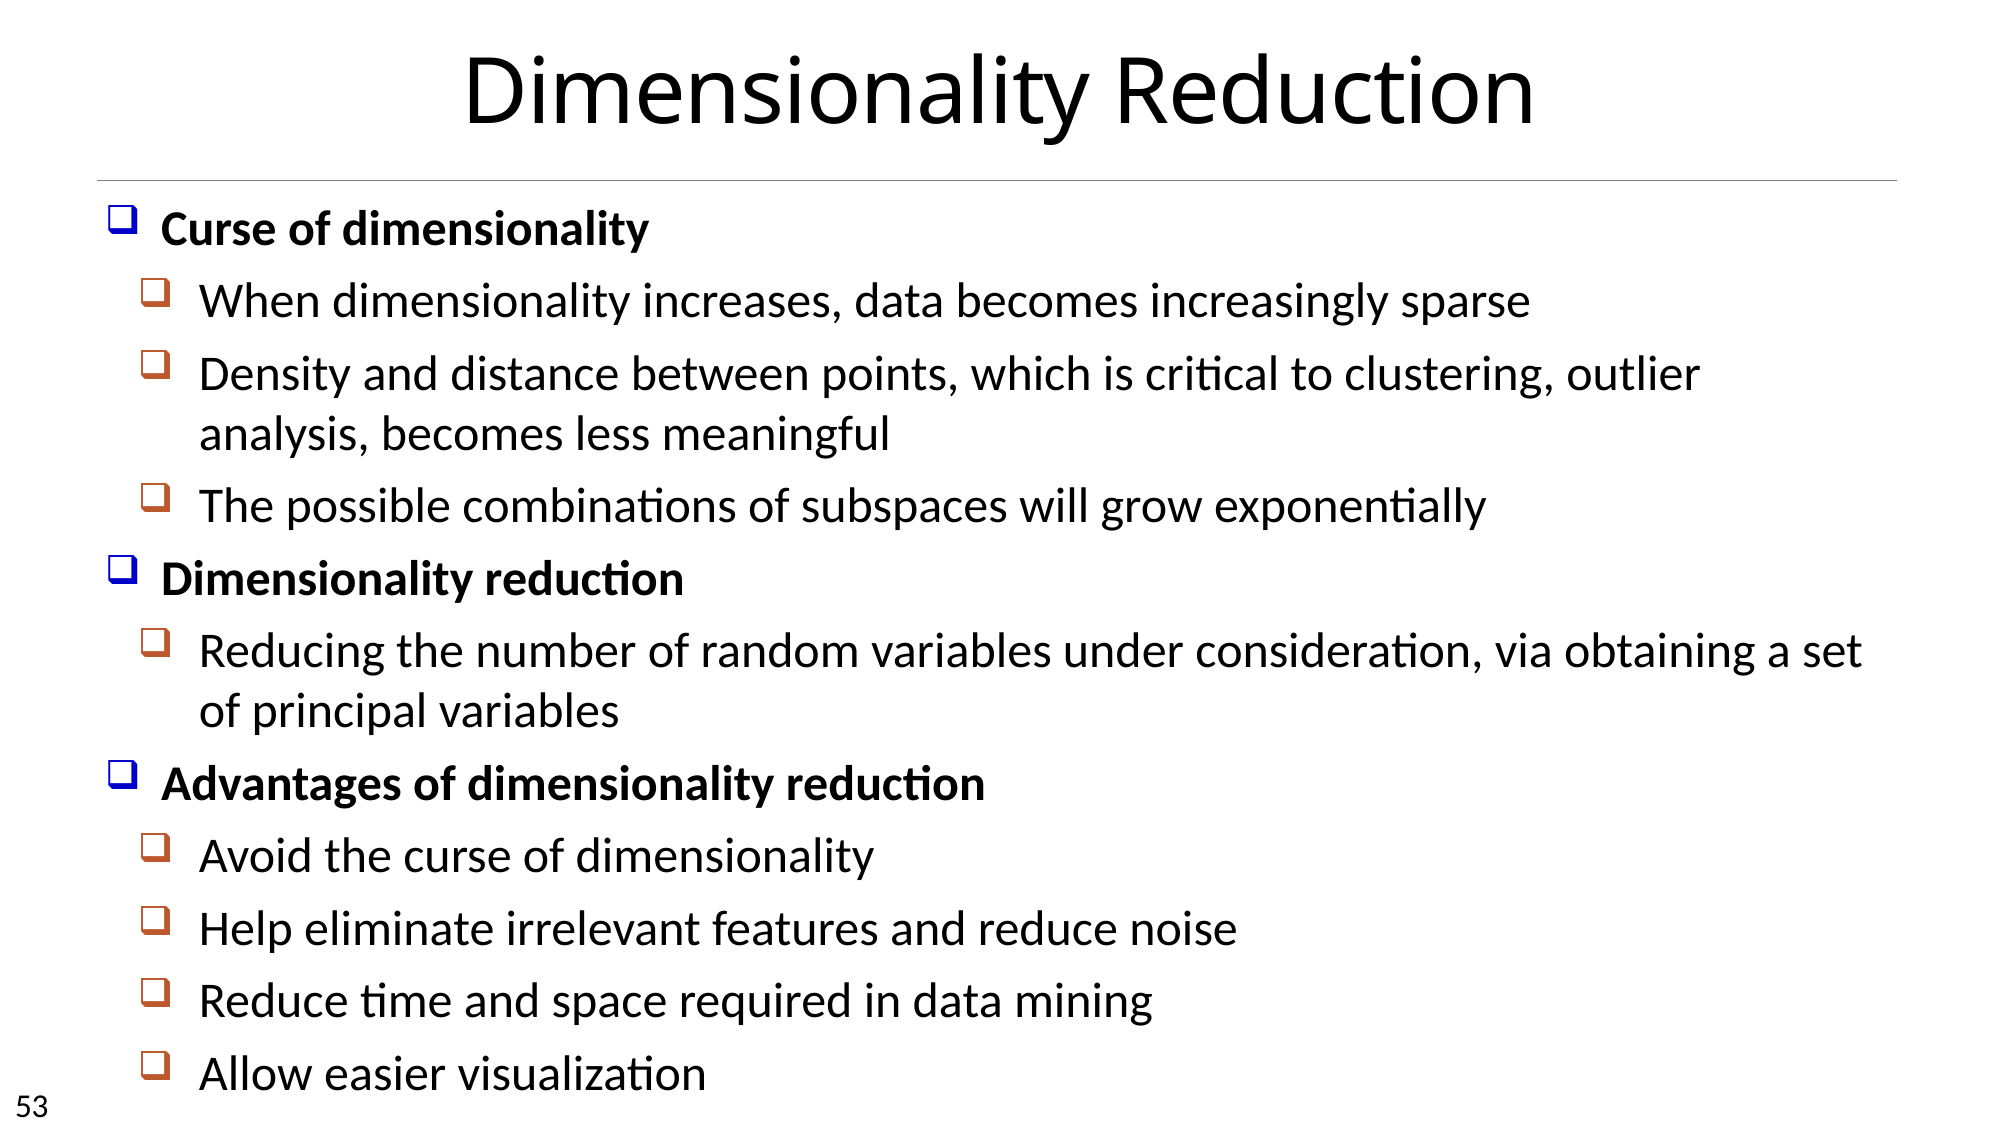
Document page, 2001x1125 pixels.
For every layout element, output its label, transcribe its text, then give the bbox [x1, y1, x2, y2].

title Dimensionality Reduction [26, 50, 1974, 150]
list Curse of dimensionality When dimensionality increases, data becomes increasingly sparse Density and distance between points, which is critical to clustering, outlier analysis, becomes less meaningful The possible combinations of subspaces will grow exponentially Dimensionality reduction Reducing the number of random variables under consideration, via obtaining a set of principal variables Advantages of dimensionality reduction Avoid the curse of dimensionality Help eliminate irrelevant features and reduce noise Reduce time and space required in data mining Allow easier visualization [90, 187, 1891, 1093]
